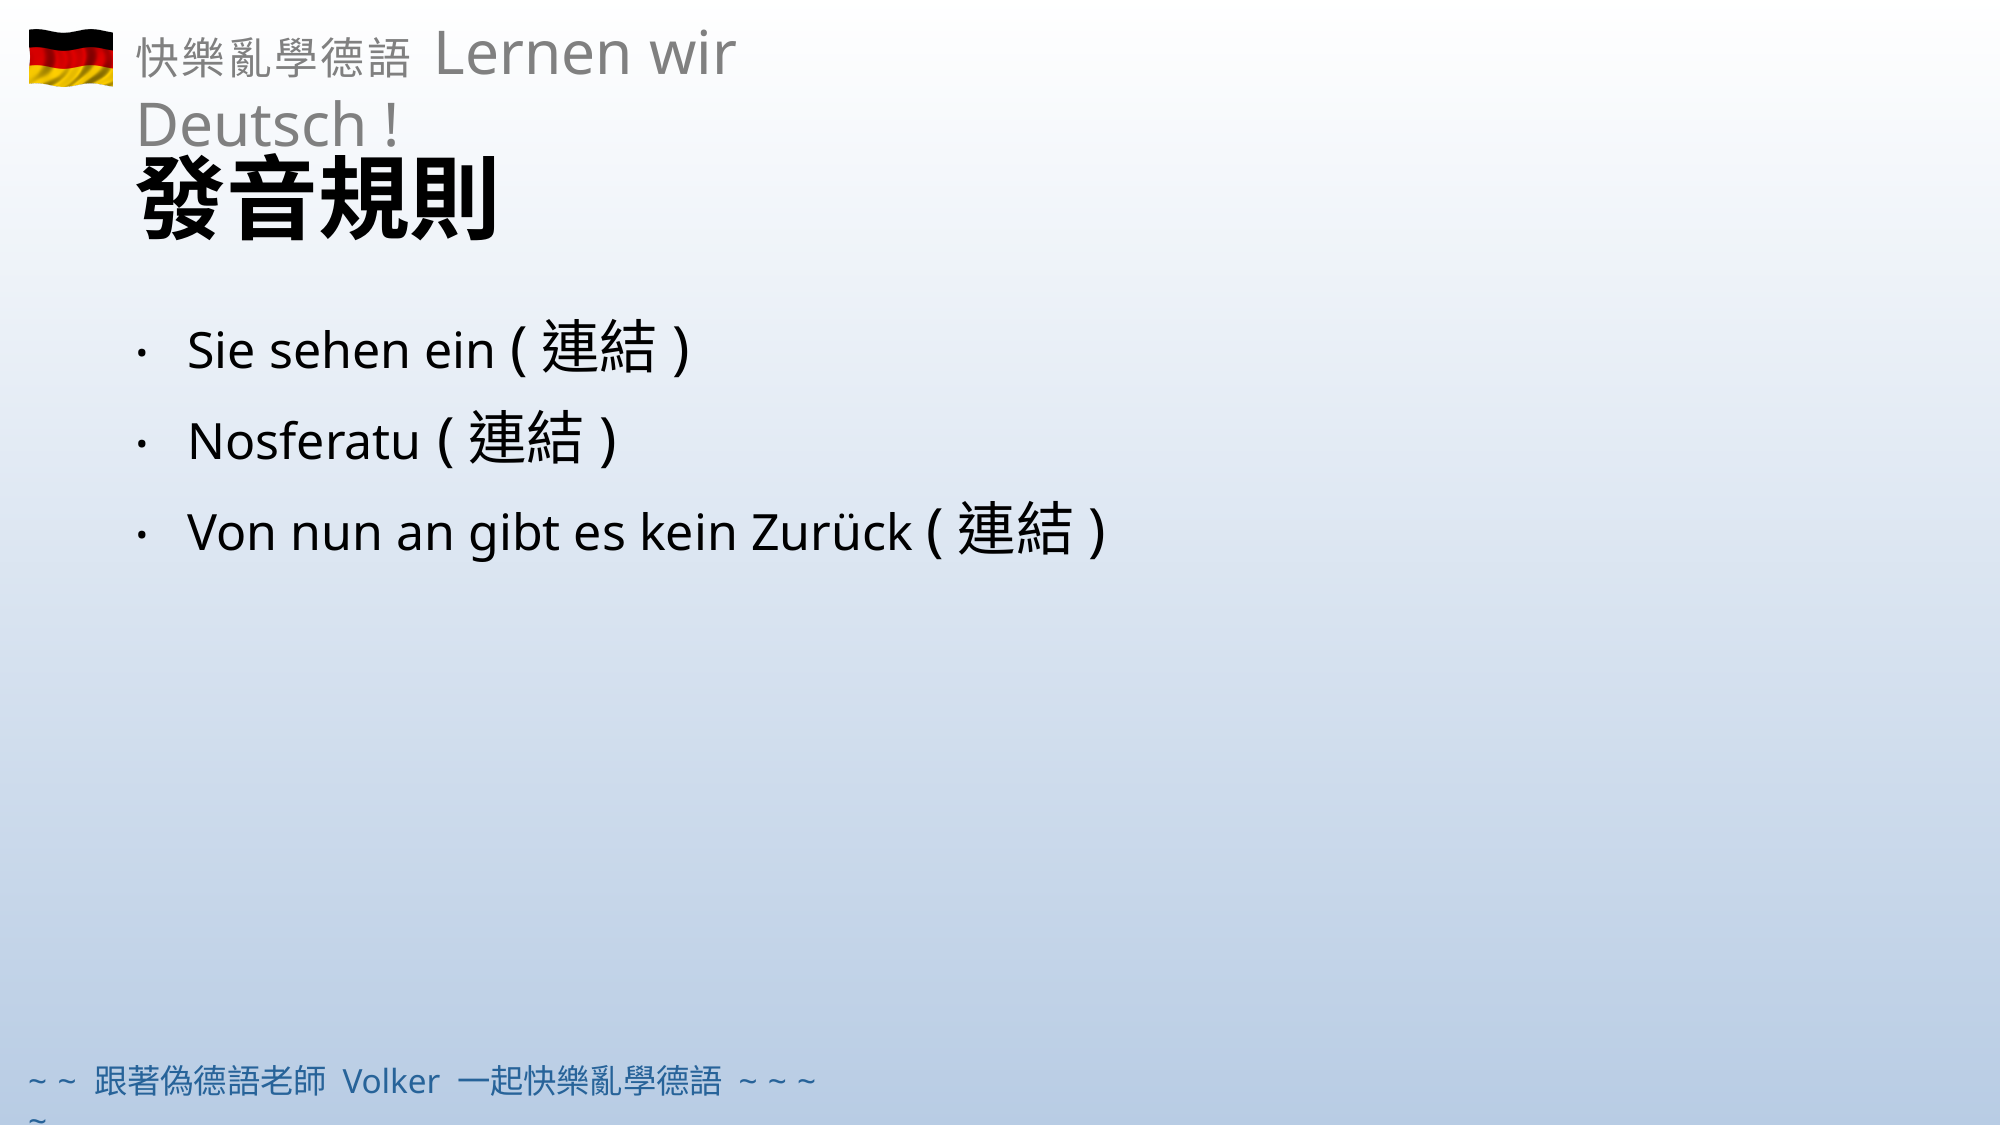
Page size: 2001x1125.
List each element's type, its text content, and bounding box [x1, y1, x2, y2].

list Sie sehen ein (連結) Nosferatu (連結) Von nun an gibt es kein Zurück (連結) [119, 302, 1845, 1017]
title 發音規則 [119, 93, 1845, 302]
picture [29, 27, 113, 90]
